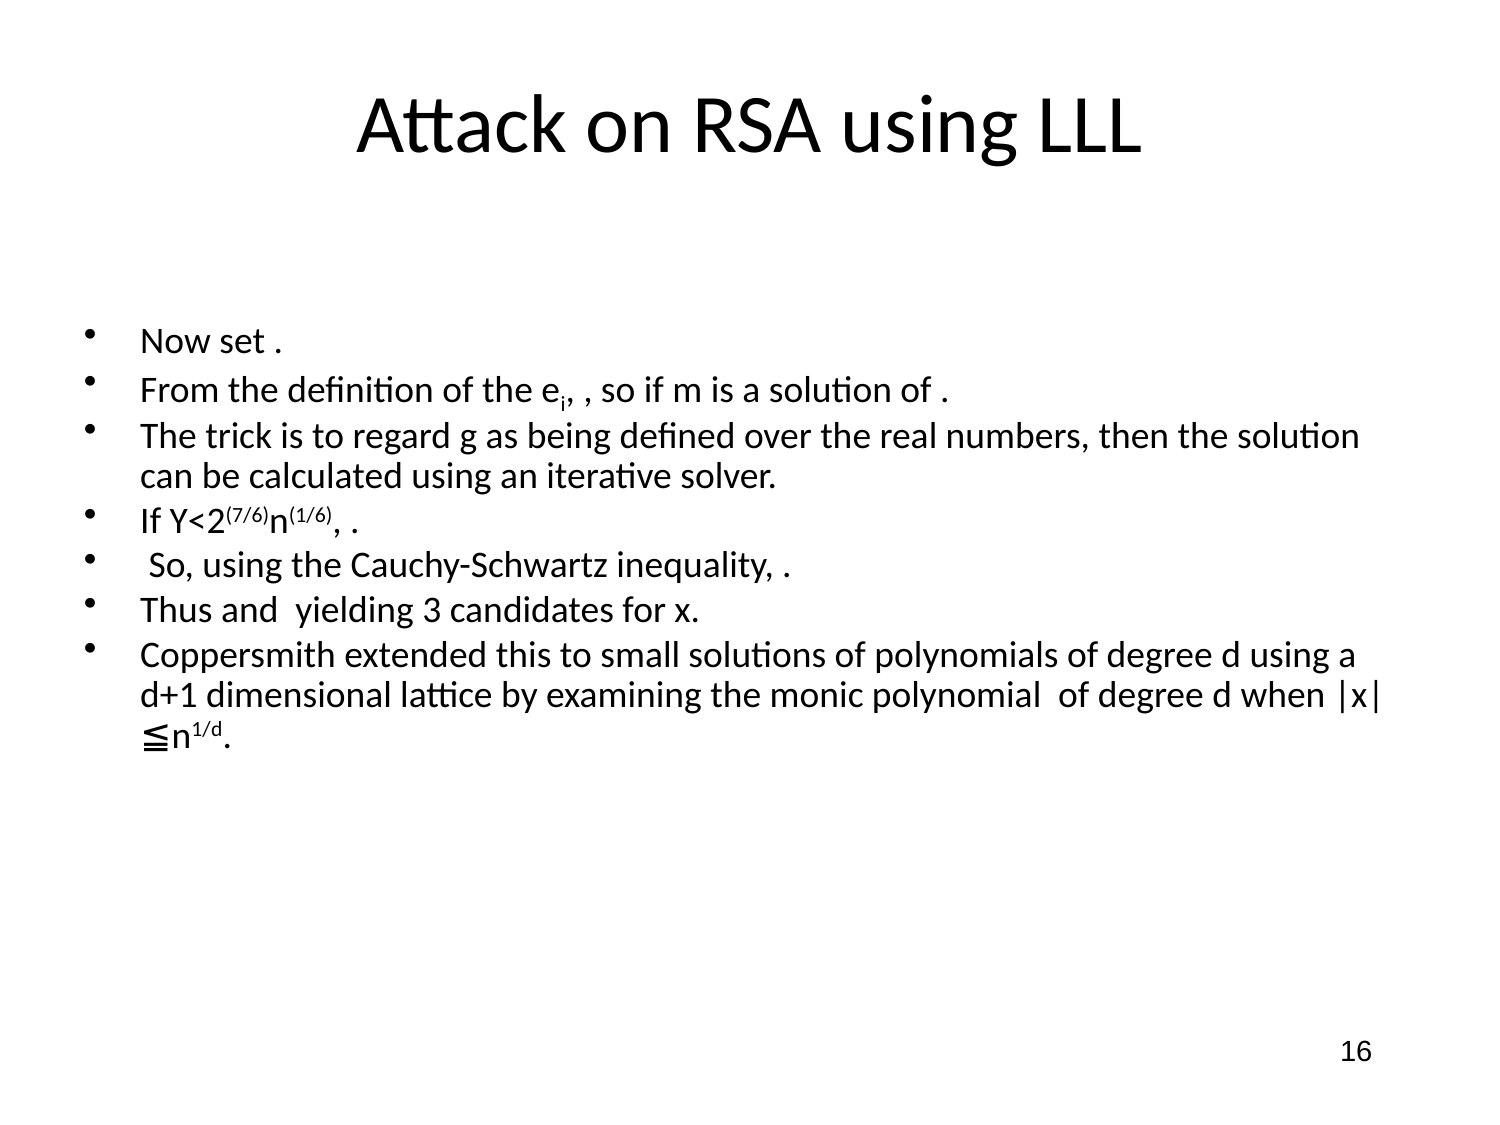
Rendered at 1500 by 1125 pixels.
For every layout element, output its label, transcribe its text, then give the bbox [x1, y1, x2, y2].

slide_number 16 [1074, 1024, 1388, 1101]
title Attack on RSA using LLL [112, 49, 1388, 188]
